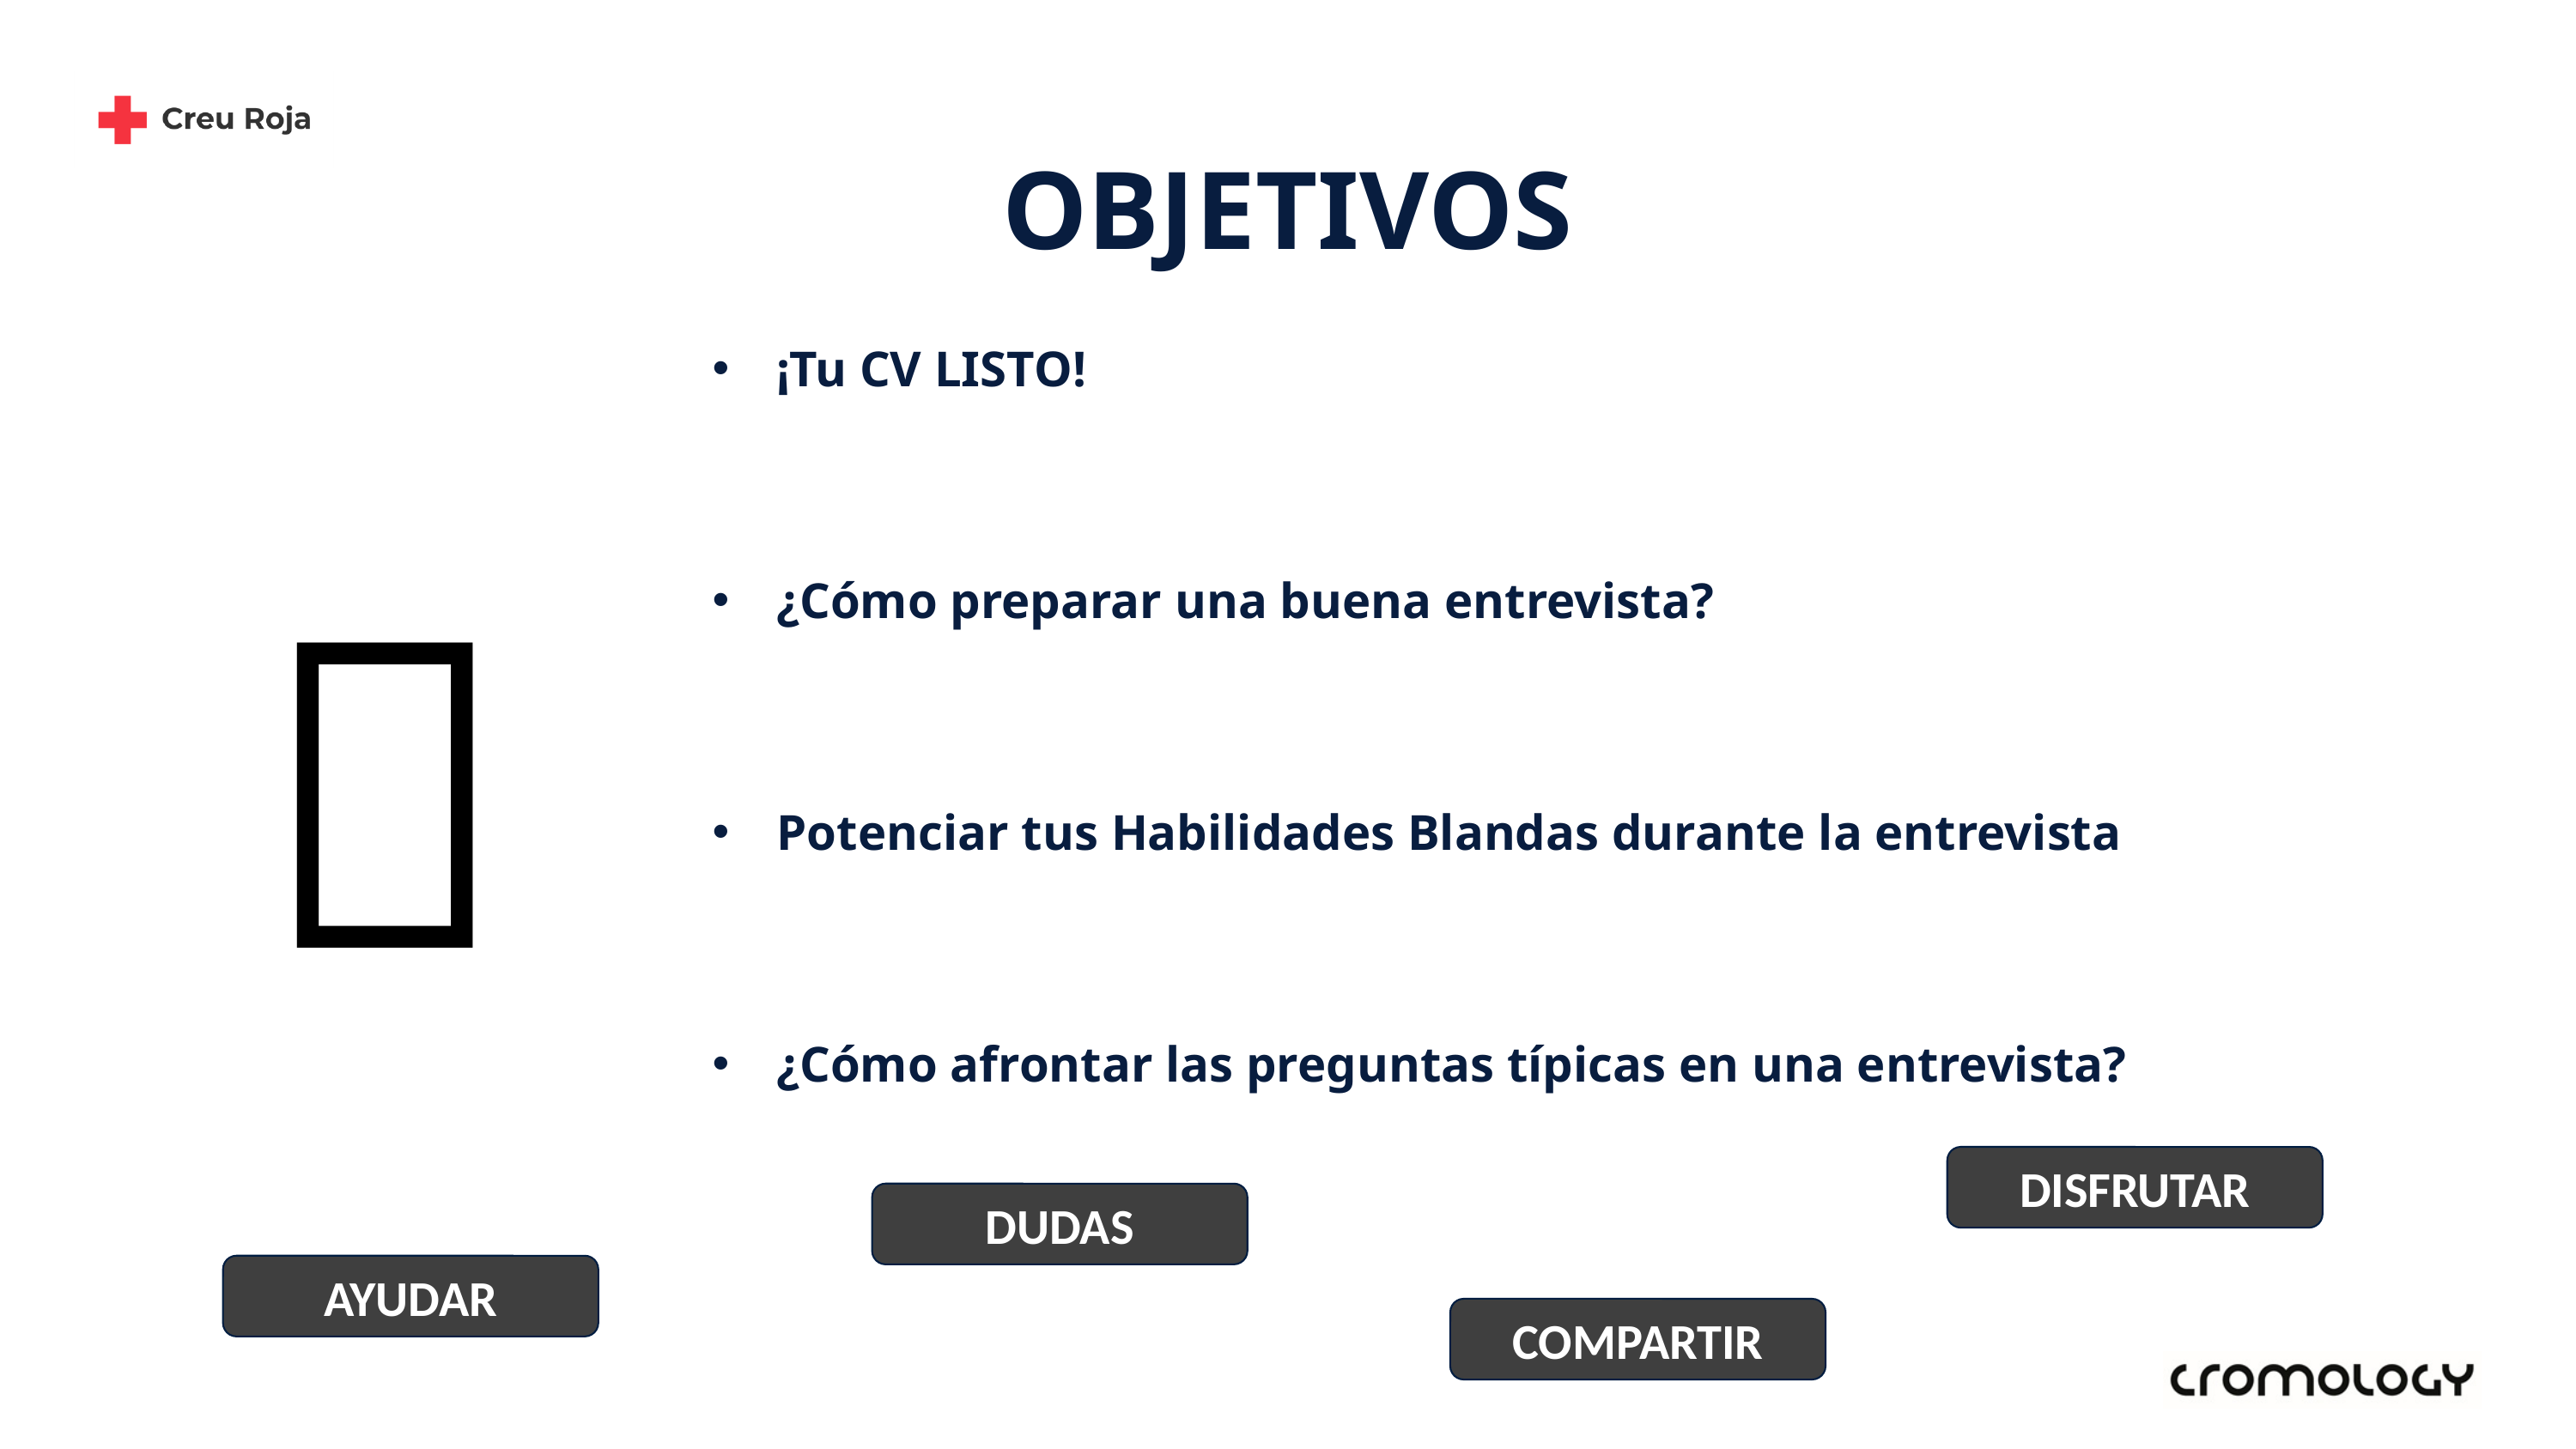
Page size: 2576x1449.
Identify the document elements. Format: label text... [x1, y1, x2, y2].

text_box OBJETIVOS [0, 58, 2576, 277]
text_box DUDAS [872, 1183, 1248, 1264]
picture [2163, 1351, 2482, 1409]
text_box ¡Tu CV LISTO! ¿Cómo preparar una buena entrevista? Potenciar tus Habilidades Blandas durante la entrevista ¿Cómo afrontar las preguntas típicas en una entrevista? [699, 274, 2333, 1099]
text_box COMPARTIR [1449, 1298, 1826, 1380]
text_box DISFRUTAR [1947, 1147, 2323, 1228]
text_box AYUDAR [222, 1255, 598, 1337]
text_box 🎯 [20, 514, 699, 1040]
